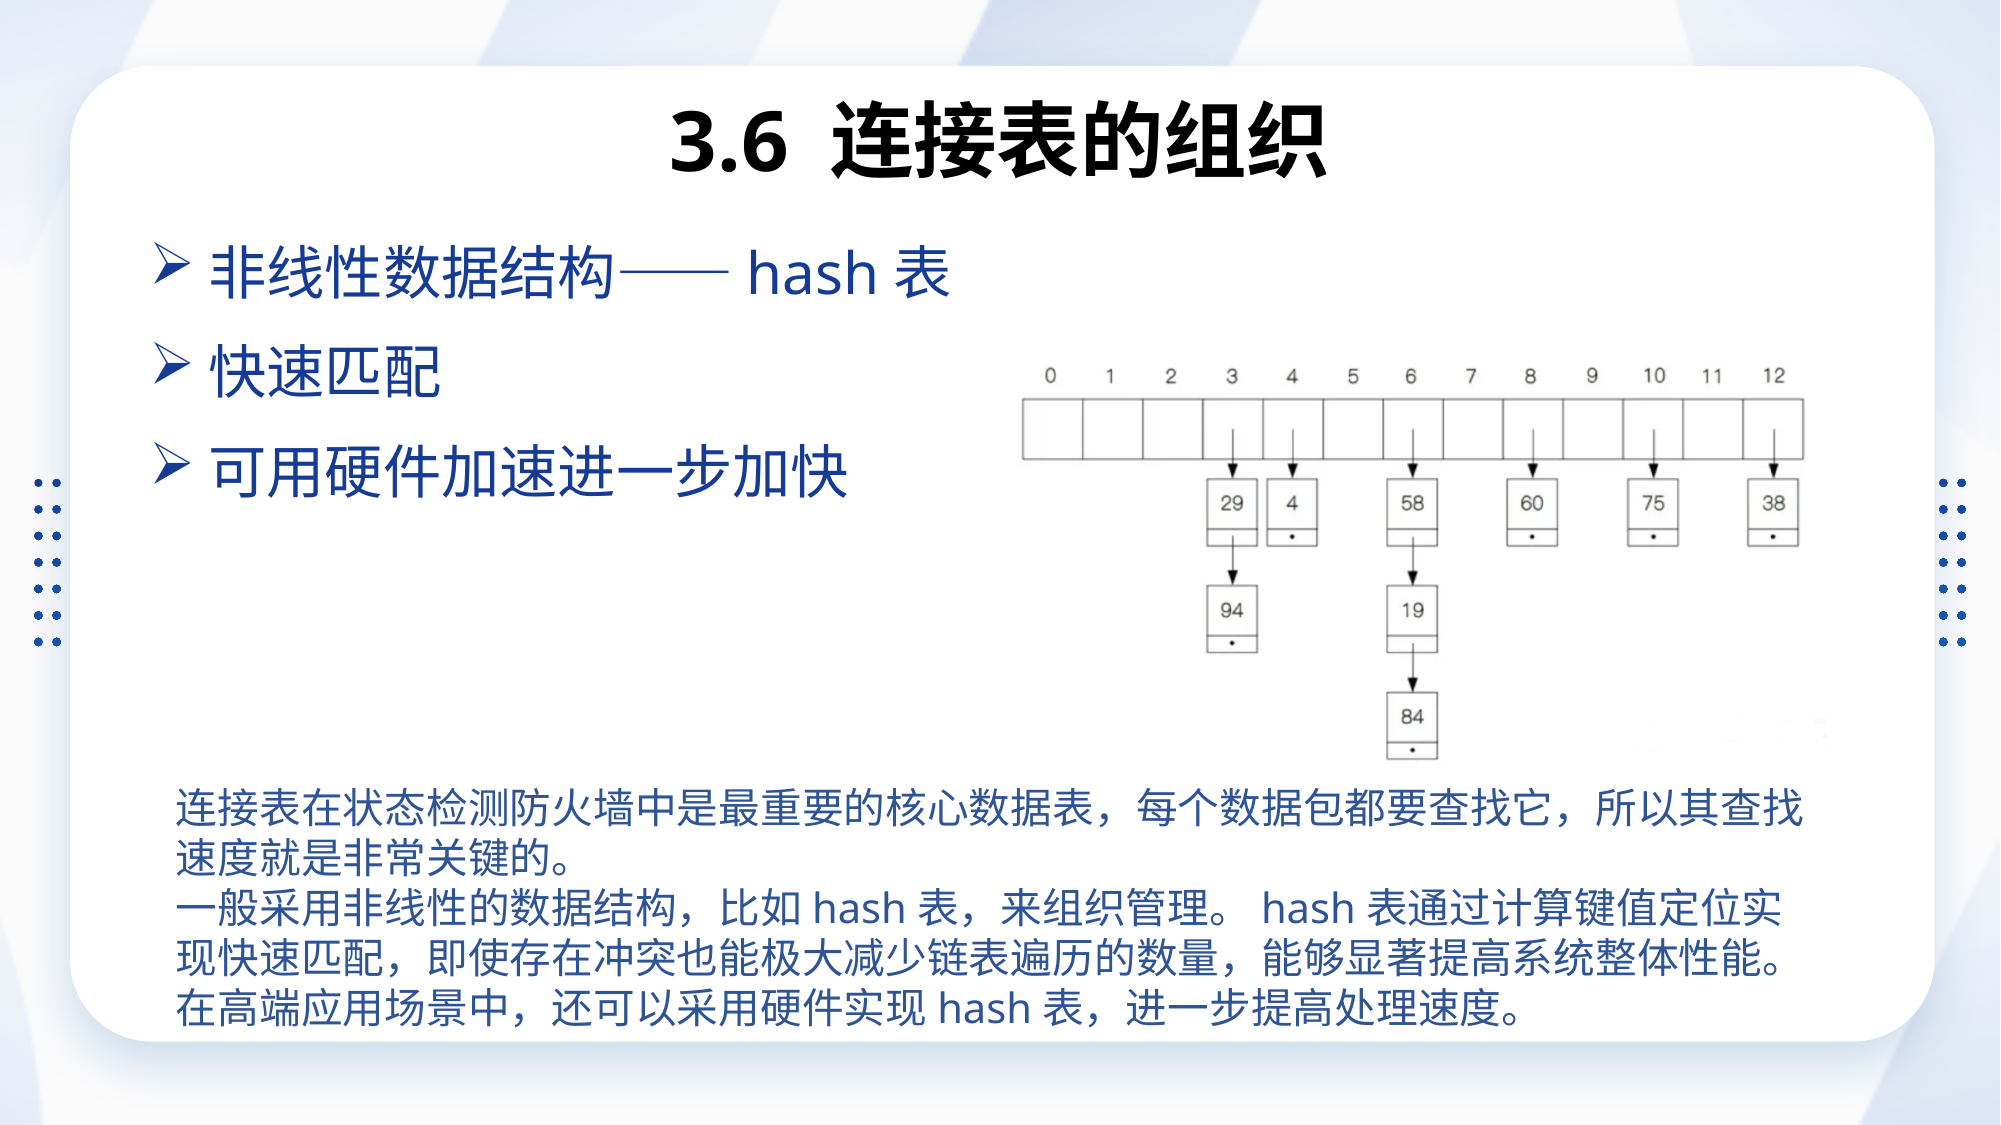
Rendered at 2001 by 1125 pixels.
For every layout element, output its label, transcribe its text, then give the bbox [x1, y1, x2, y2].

text_box 连接表在状态检测防火墙中是最重要的核心数据表，每个数据包都要查找它，所以其查找速度就是非常关键的。 一般采用非线性的数据结构，比如hash表，来组织管理。hash表通过计算键值定位实现快速匹配，即使存在冲突也能极大减少链表遍历的数量，能够显著提高系统整体性能。 在高端应用场景中，还可以采用硬件实现hash表，进一步提高处理速度。 [161, 774, 1827, 1090]
picture [0, 0, 2000, 1125]
title 3.6 连接表的组织 [137, 88, 1863, 195]
list 非线性数据结构——hash表 快速匹配 可用硬件加速进一步加快 [137, 206, 988, 1034]
